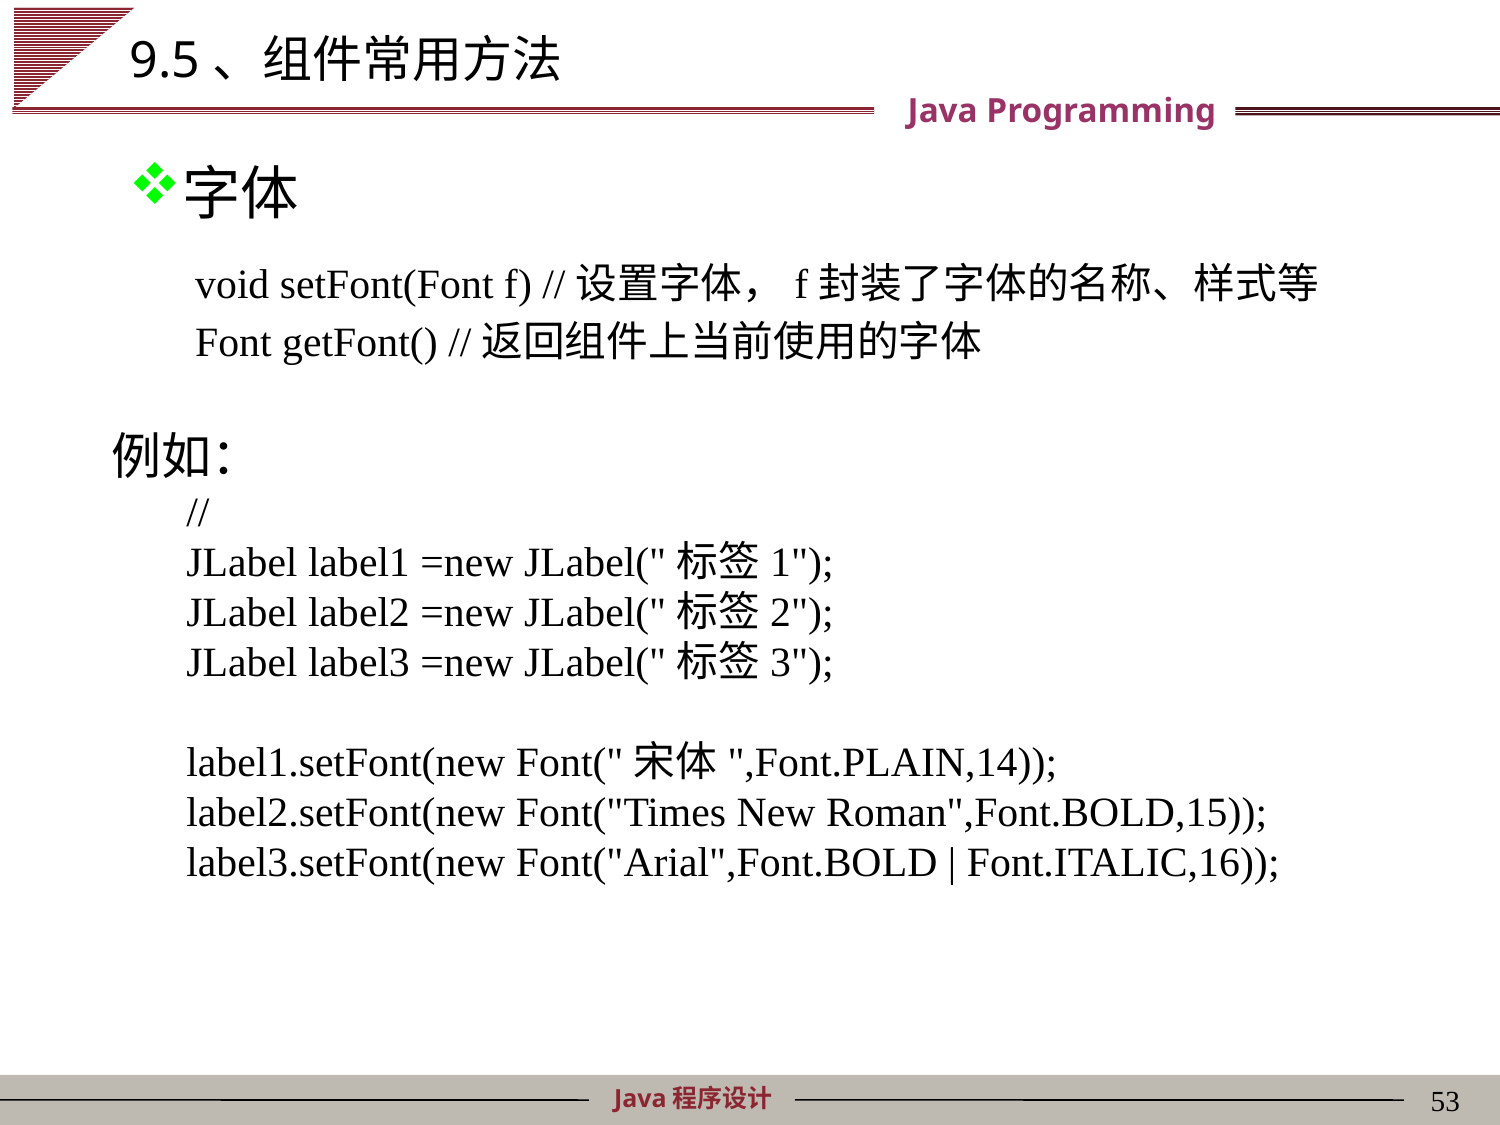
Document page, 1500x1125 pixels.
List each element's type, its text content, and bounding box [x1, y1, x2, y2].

title 9.5、组件常用方法 [114, 20, 1390, 96]
text_box 例如： // JLabel label1 =new JLabel("标签1"); JLabel label2 =new JLabel("标签2"); JLabel label3 =new JLabel("标签3"); label1.setFont(new Font("宋体",Font.PLAIN,14)); label2.setFont(new Font("Times New Roman",Font.BOLD,15)); label3.setFont(new Font("Arial",Font.BOLD | Font.ITALIC,16)); [96, 417, 1418, 893]
text_box void setFont(Font f) //设置字体，f封装了字体的名称、样式等 Font getFont() //返回组件上当前使用的字体 [180, 249, 1421, 374]
text_box 字体 [114, 148, 809, 234]
